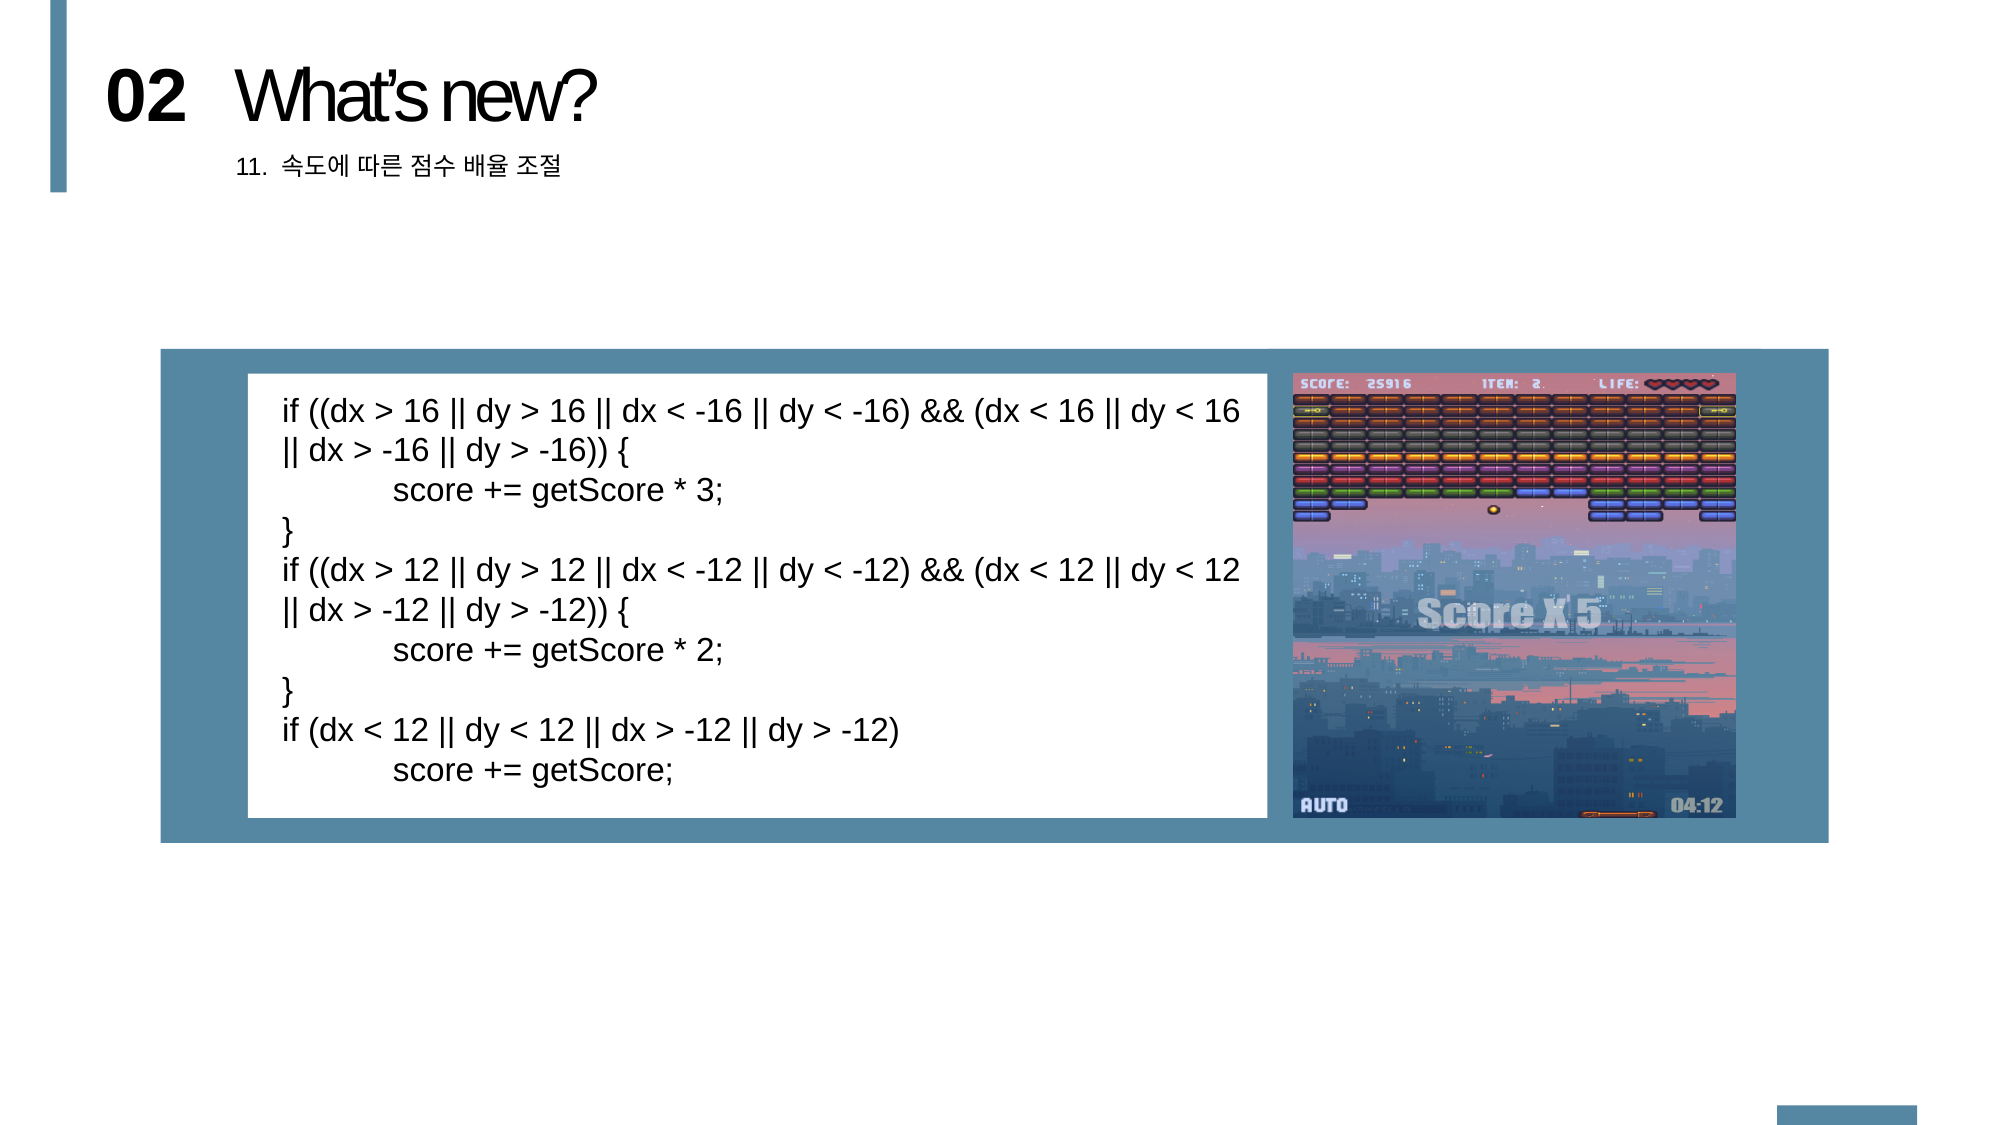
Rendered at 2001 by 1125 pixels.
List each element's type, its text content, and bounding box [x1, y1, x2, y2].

text_box [49, 0, 68, 193]
text_box [1776, 1104, 1918, 1125]
text_box 11. 속도에 따른 점수 배율 조절 [220, 143, 962, 189]
text_box 02 [90, 39, 204, 144]
picture [1292, 373, 1736, 819]
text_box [1762, 348, 1829, 843]
text_box What’s new? [219, 39, 615, 144]
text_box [1267, 348, 1762, 843]
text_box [160, 348, 1267, 843]
